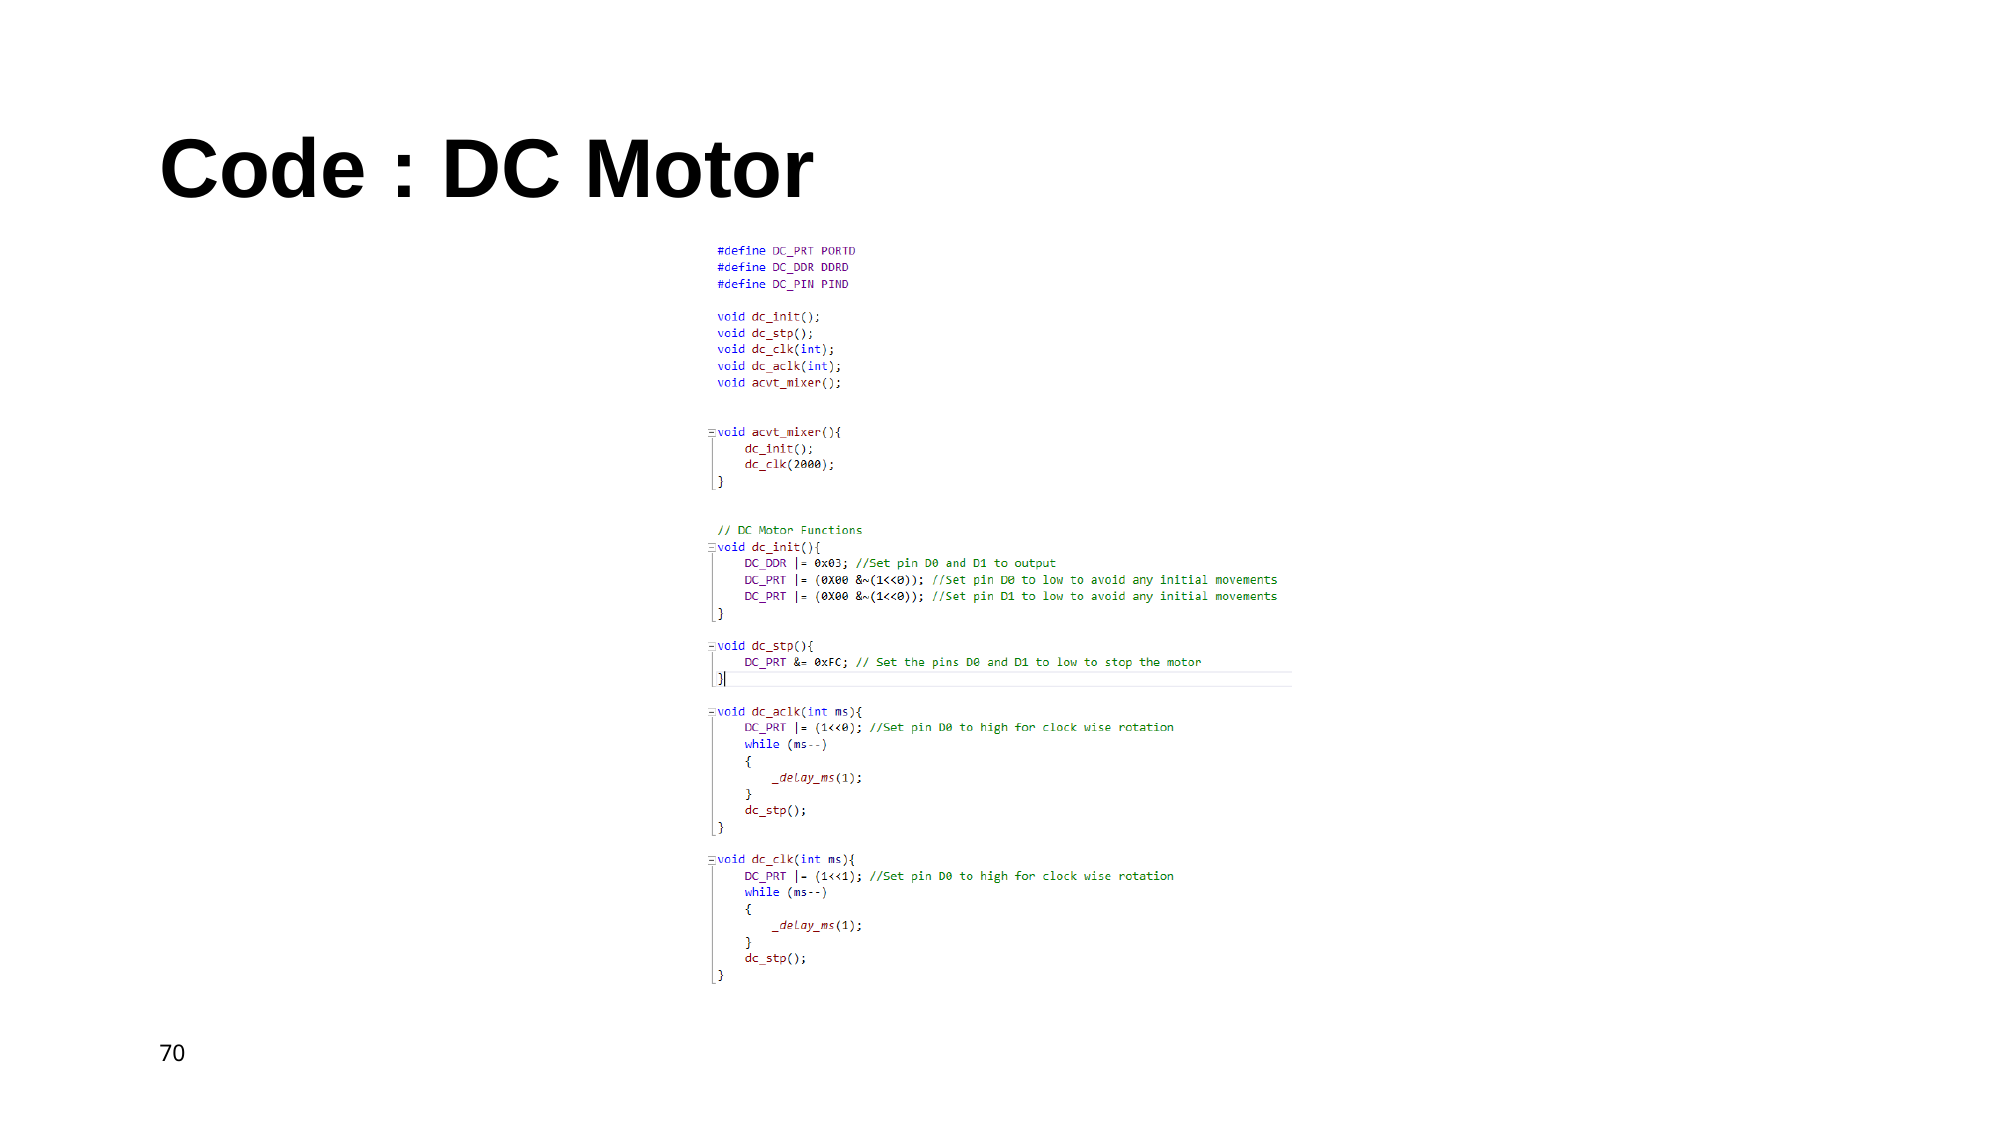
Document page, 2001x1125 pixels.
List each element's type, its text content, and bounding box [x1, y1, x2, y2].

slide_number 70 [159, 1038, 246, 1080]
picture [708, 233, 1292, 994]
title Code : DC Motor [159, 114, 1579, 216]
